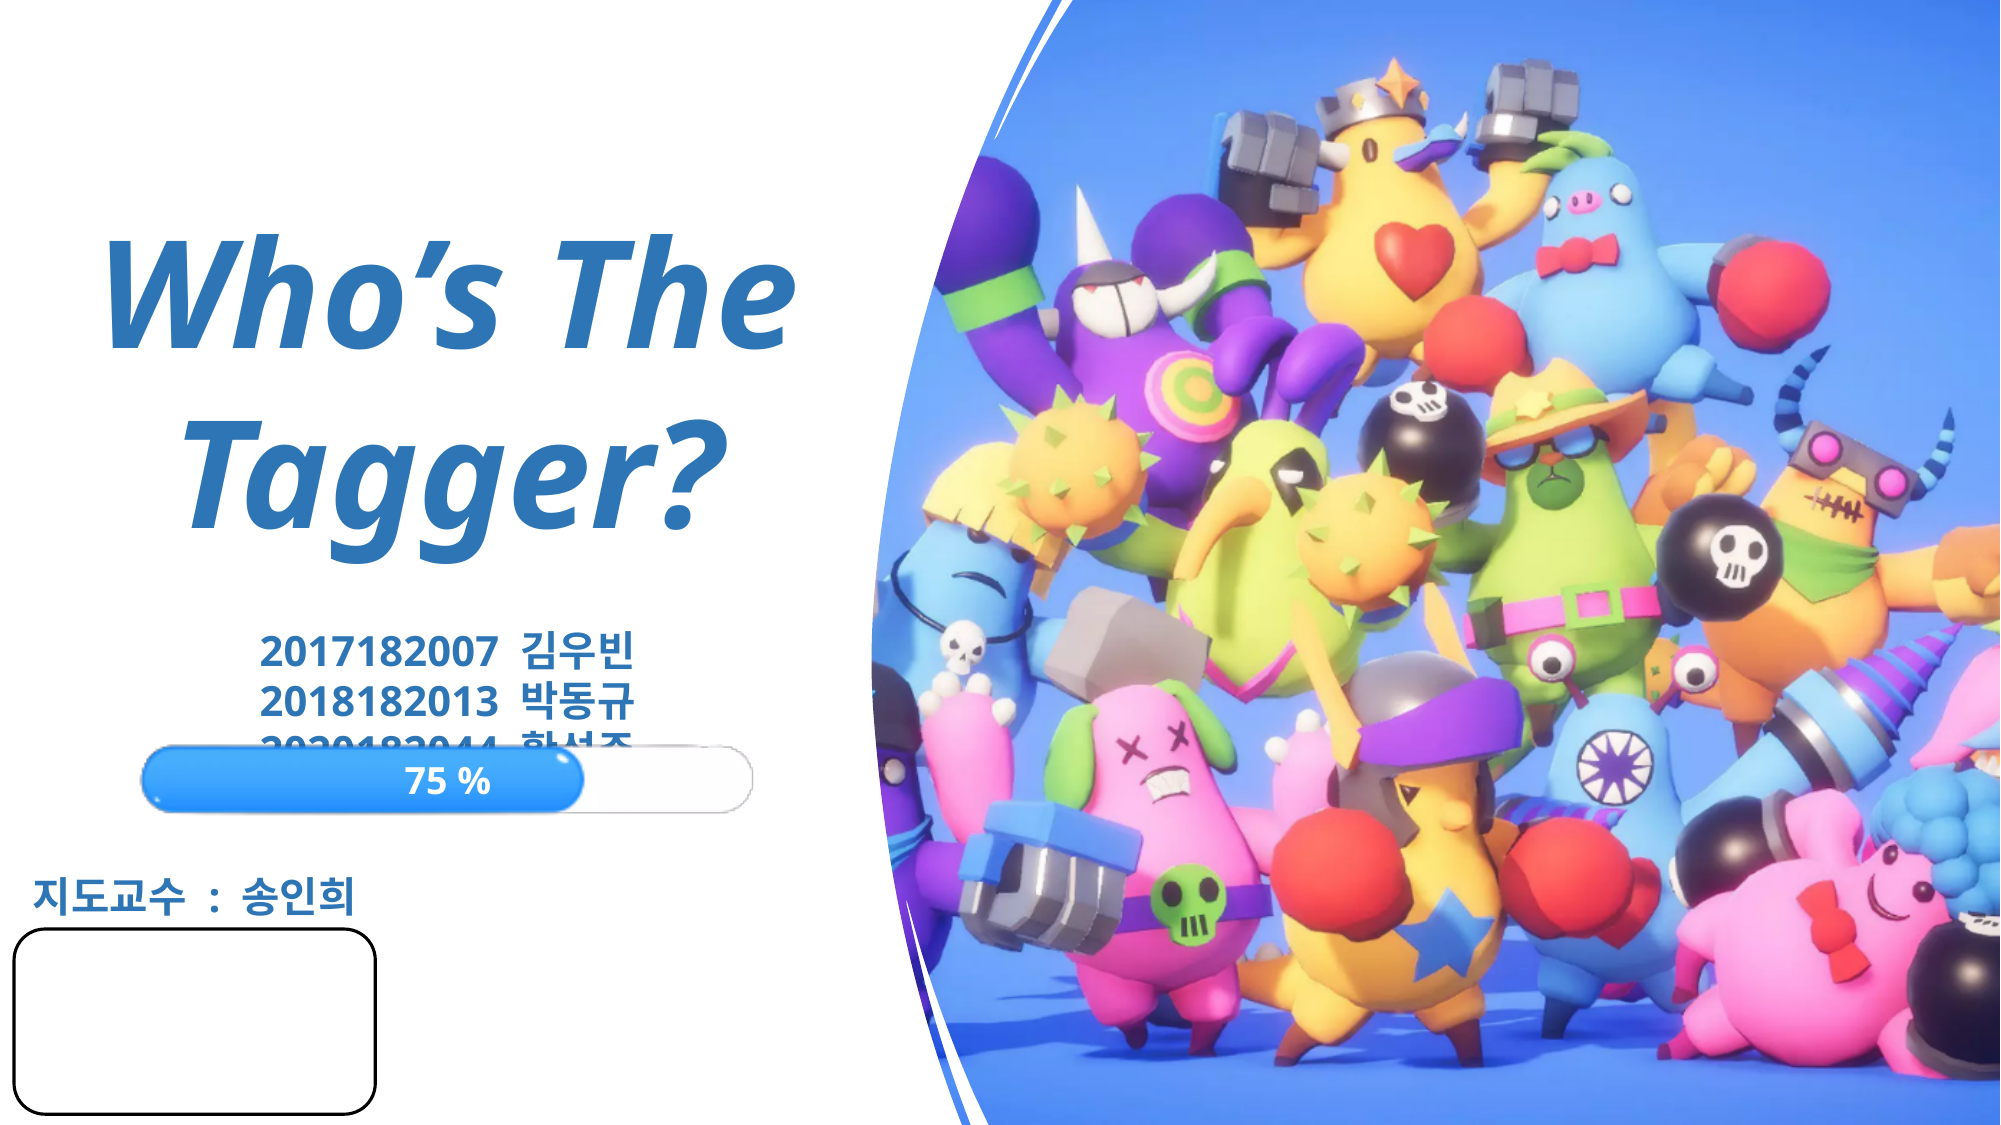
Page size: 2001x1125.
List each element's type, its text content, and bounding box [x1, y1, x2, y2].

text_box 2017182007 김우빈 2018182013 박동규 2020182044 황석주 [156, 617, 739, 716]
picture [871, 0, 2000, 1125]
text_box 지도교수 : 송인희 [0, 863, 486, 929]
text_box Who’s The Tagger? [0, 210, 871, 547]
picture [98, 716, 798, 836]
text_box [12, 929, 377, 1116]
